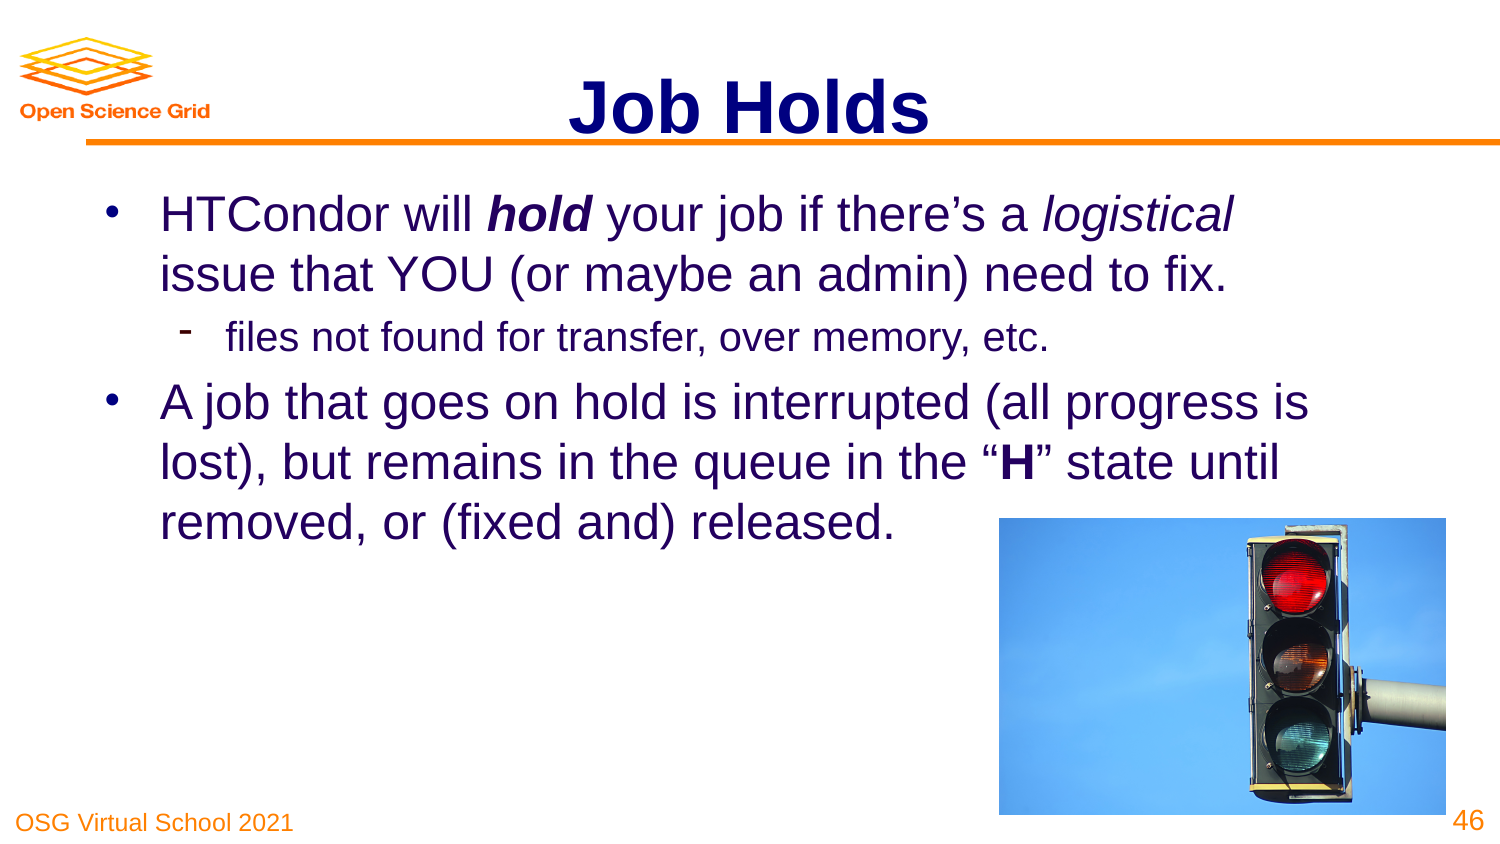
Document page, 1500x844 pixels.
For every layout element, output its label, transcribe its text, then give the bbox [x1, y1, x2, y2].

picture [999, 518, 1446, 815]
title Job Holds [243, 33, 1257, 173]
picture [0, 20, 229, 134]
text_box 46 [1431, 787, 1500, 844]
list HTCondor will hold your job if there’s a logistical issue that YOU (or maybe an admin) need to fix. files not found for transfer, over memory, etc. A job that goes on hold is interrupted (all progress is lost), but remains in the queue in the “H” state until removed, or (fixed and) released. [88, 173, 1365, 770]
